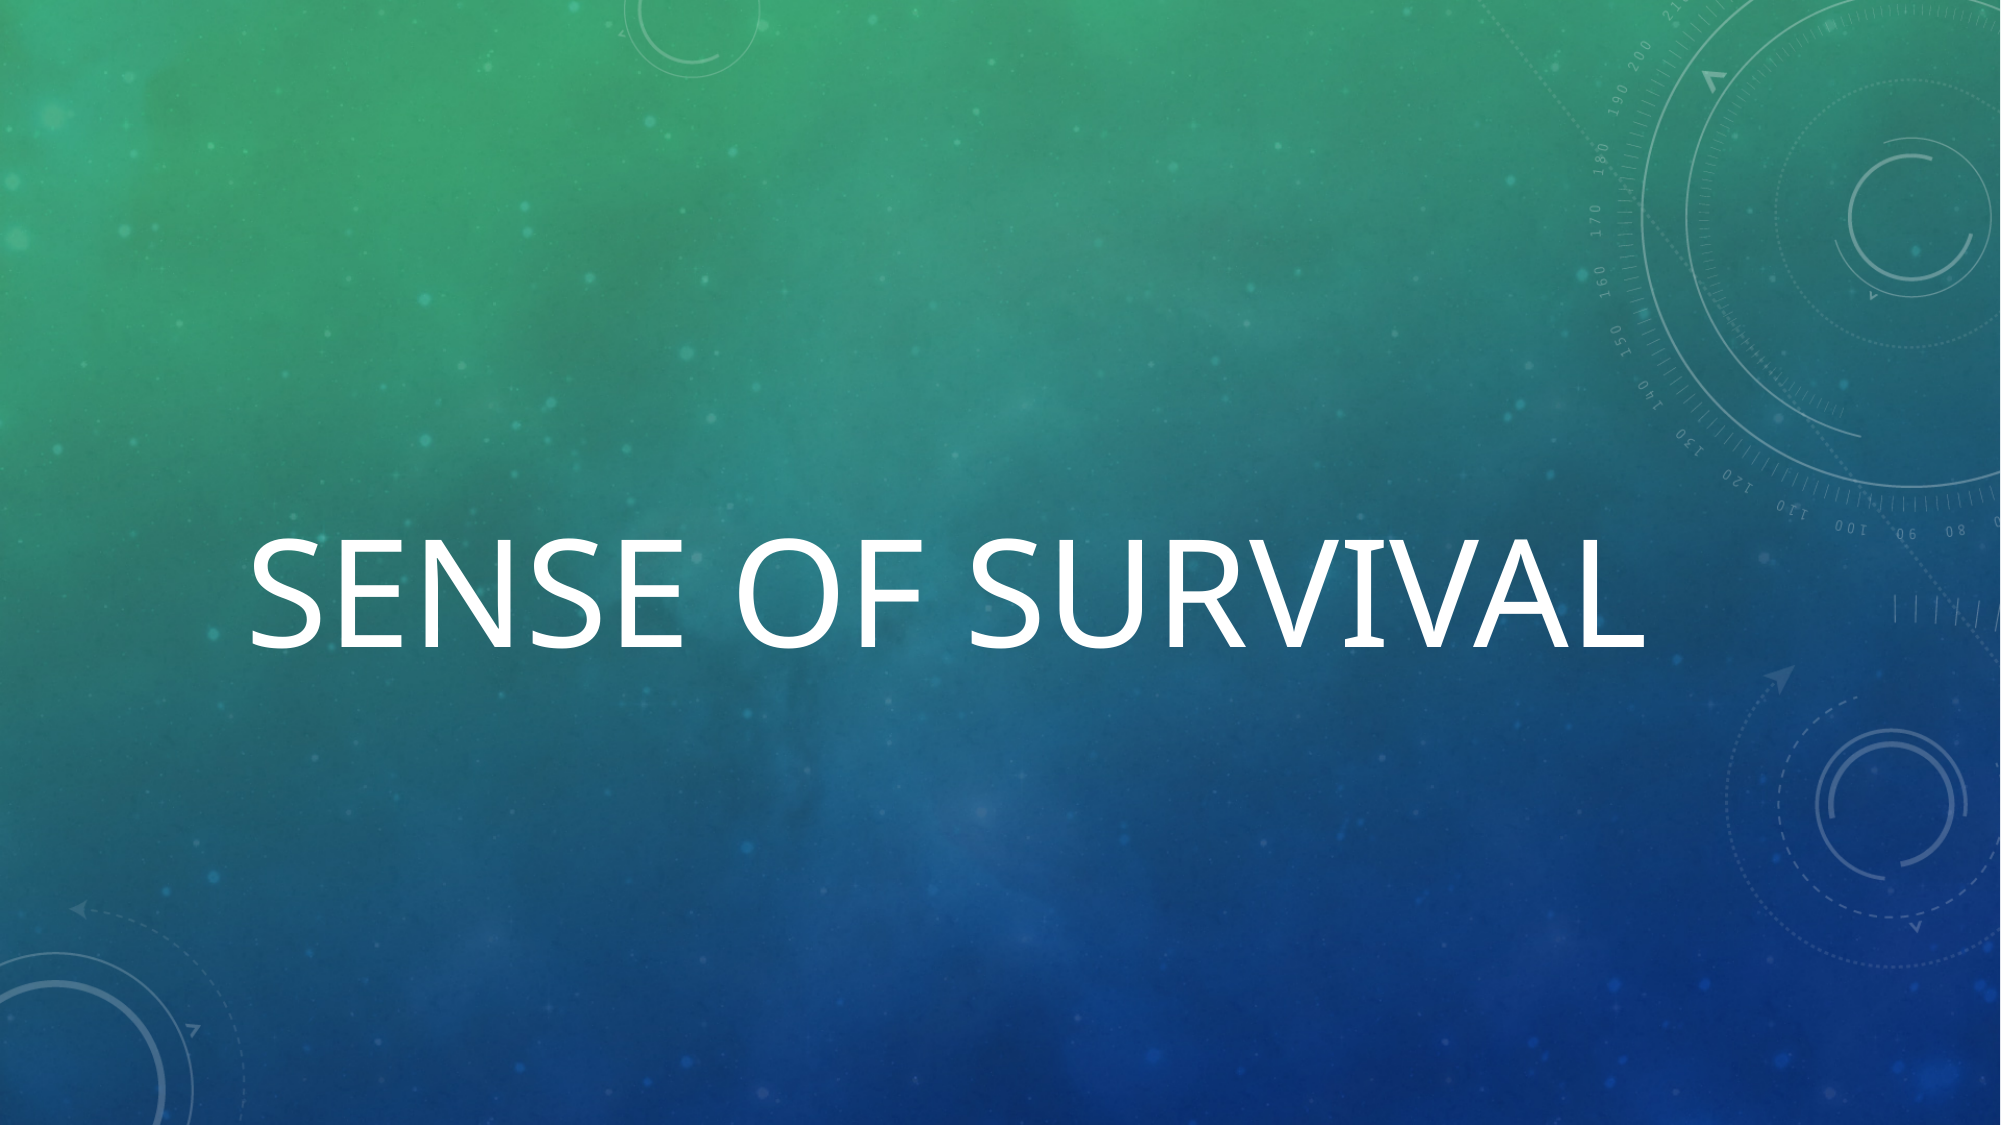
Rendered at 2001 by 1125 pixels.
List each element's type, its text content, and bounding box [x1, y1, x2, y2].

title SENSE OF SURVIVAL [230, 99, 2000, 1076]
picture [0, 0, 2001, 1125]
